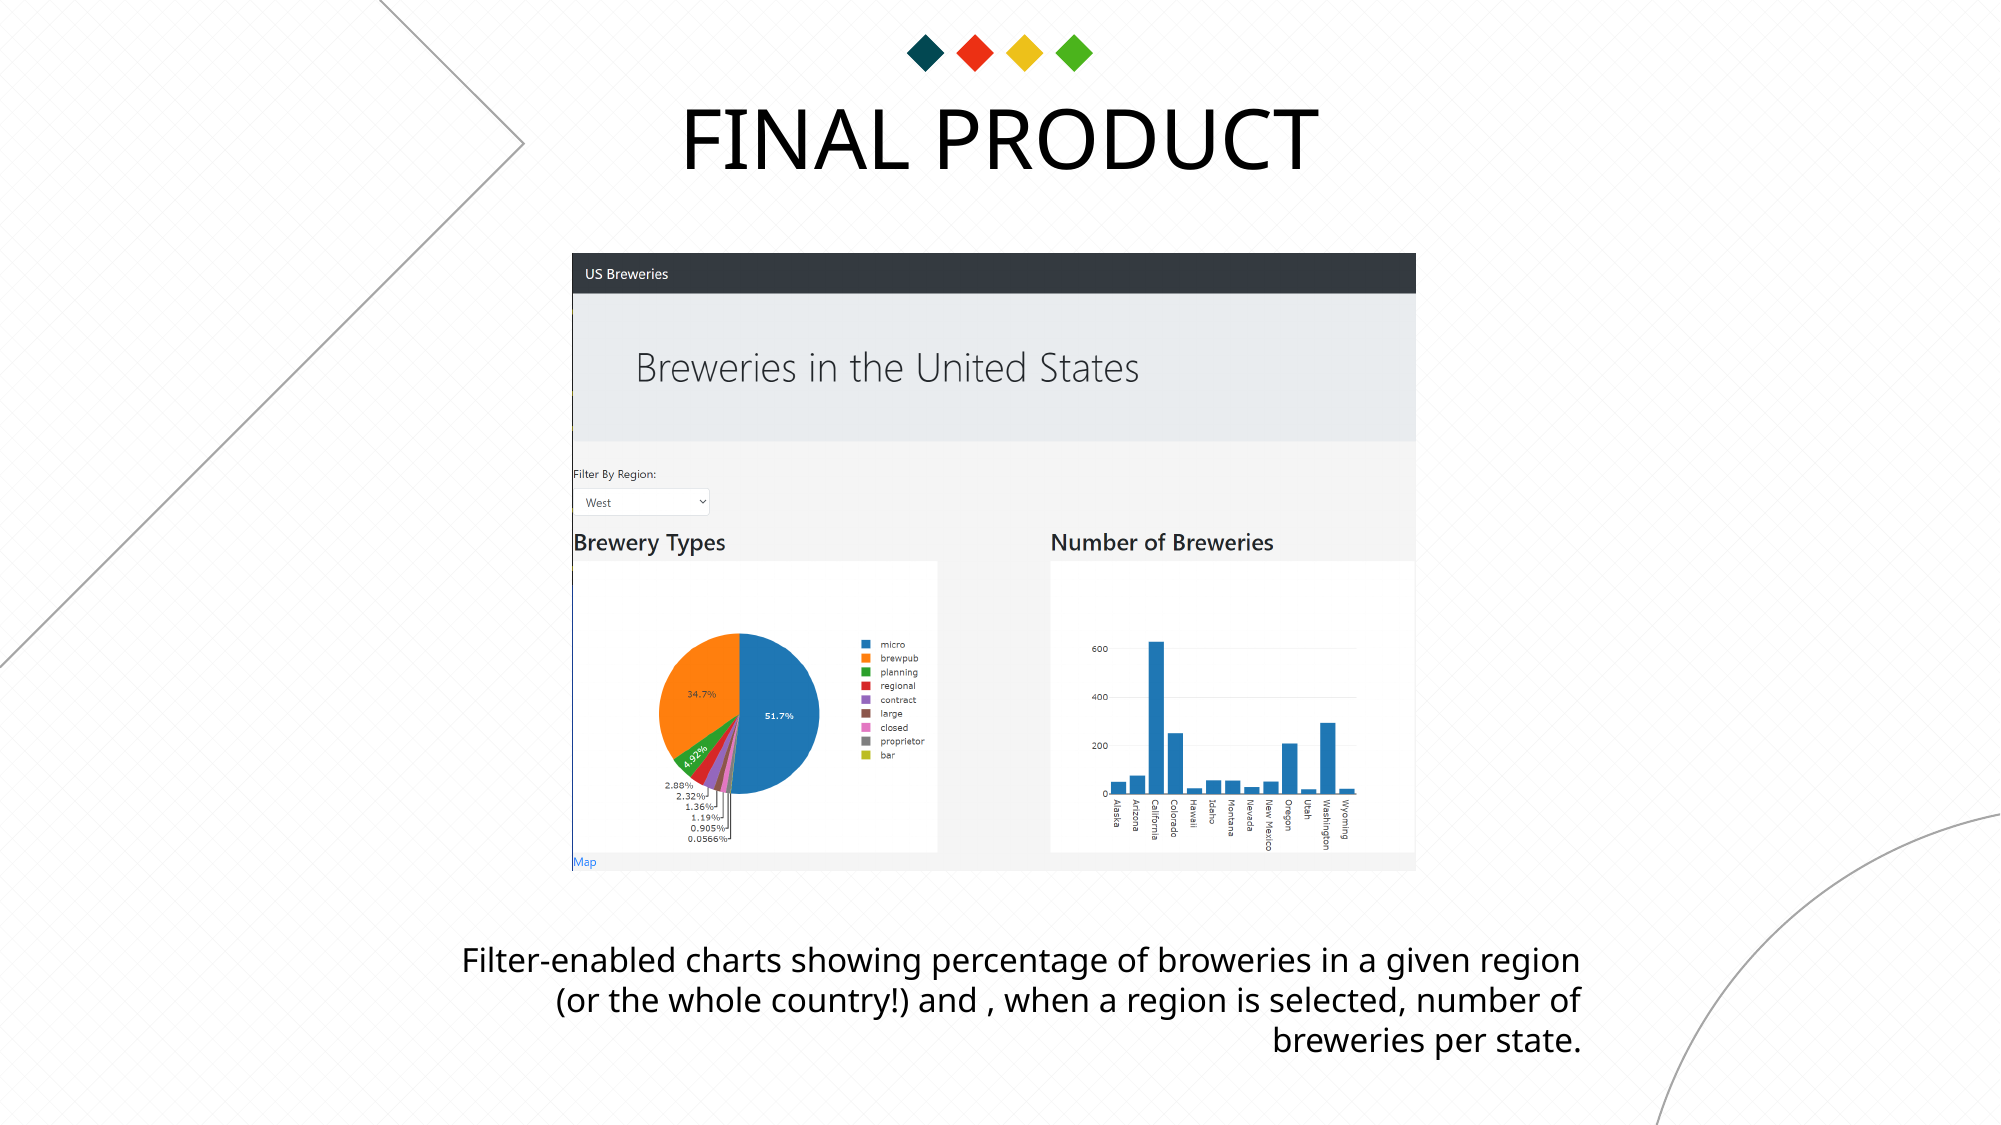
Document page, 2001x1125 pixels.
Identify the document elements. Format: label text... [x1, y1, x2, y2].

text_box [906, 34, 1094, 72]
picture [572, 253, 1416, 871]
text_box FINAL PRODUCT [160, 78, 1839, 194]
text_box Filter-enabled charts showing percentage of broweries in a given region (or the whole country!) and , when a region is selected, number of breweries per state. [439, 939, 1583, 1059]
